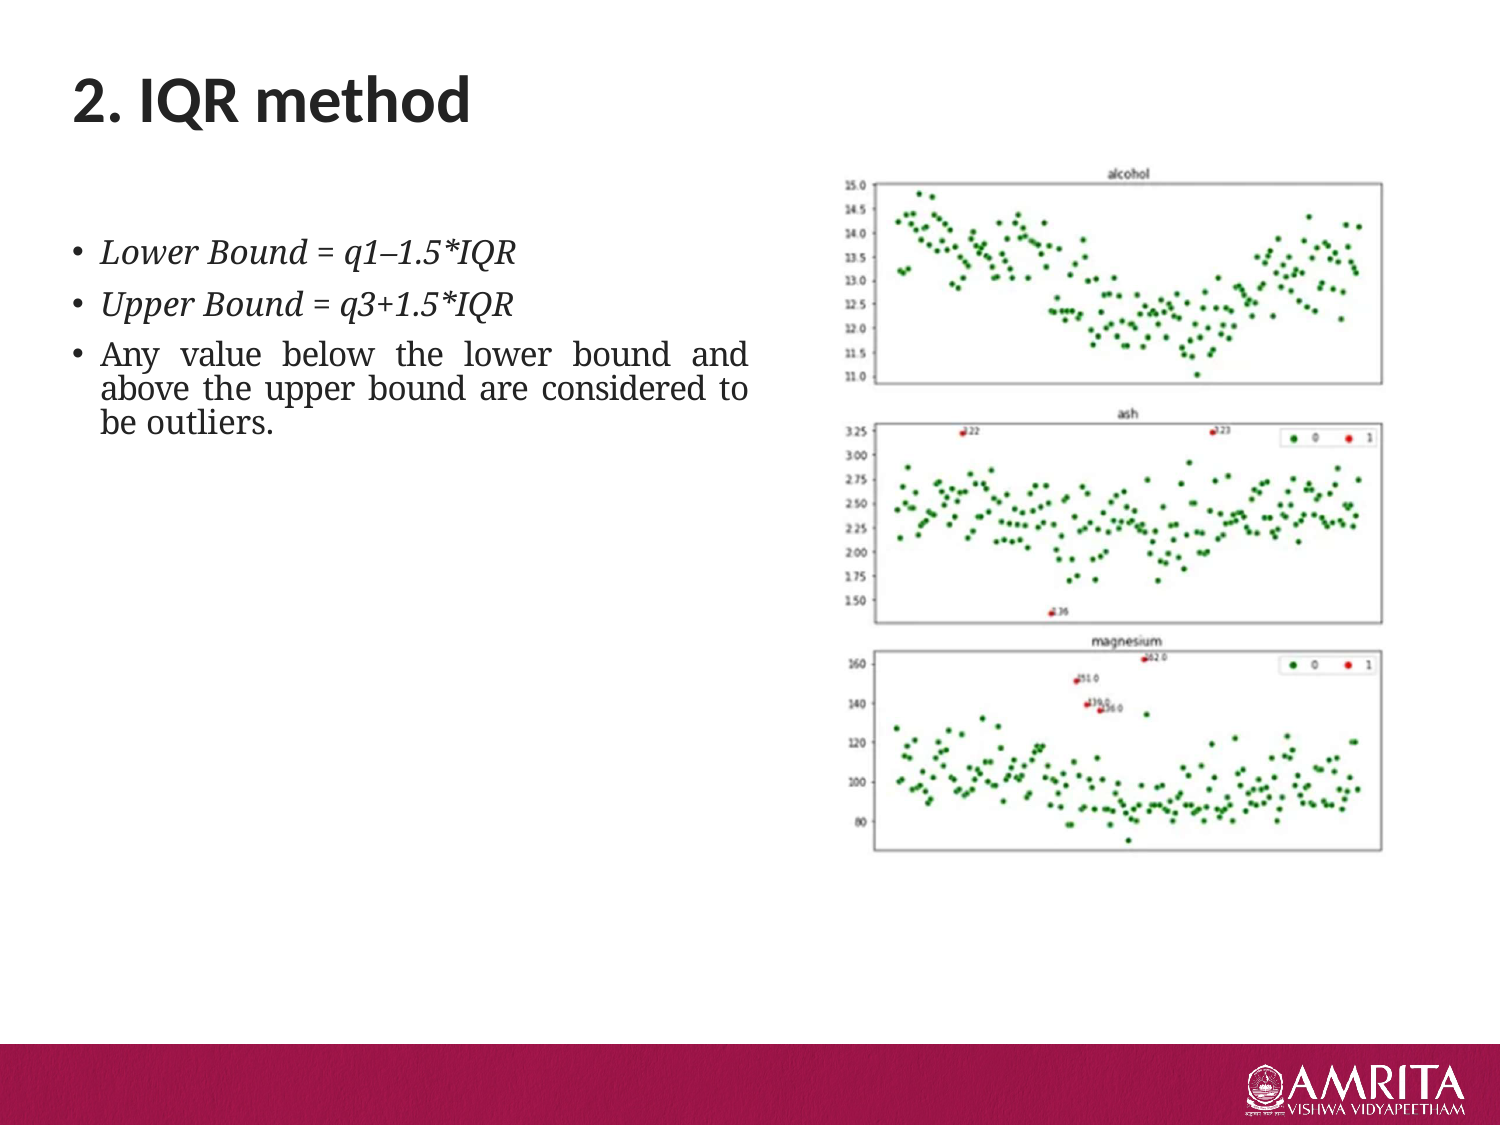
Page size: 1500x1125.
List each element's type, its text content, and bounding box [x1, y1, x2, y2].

picture [829, 164, 1392, 858]
text_box Lower Bound = q1–1.5*IQR Upper Bound = q3+1.5*IQR Any value below the lower bound and above the upper bound are considered to be outliers. [70, 217, 750, 441]
title 2. IQR method [70, 0, 1450, 191]
picture [0, 1044, 1500, 1125]
